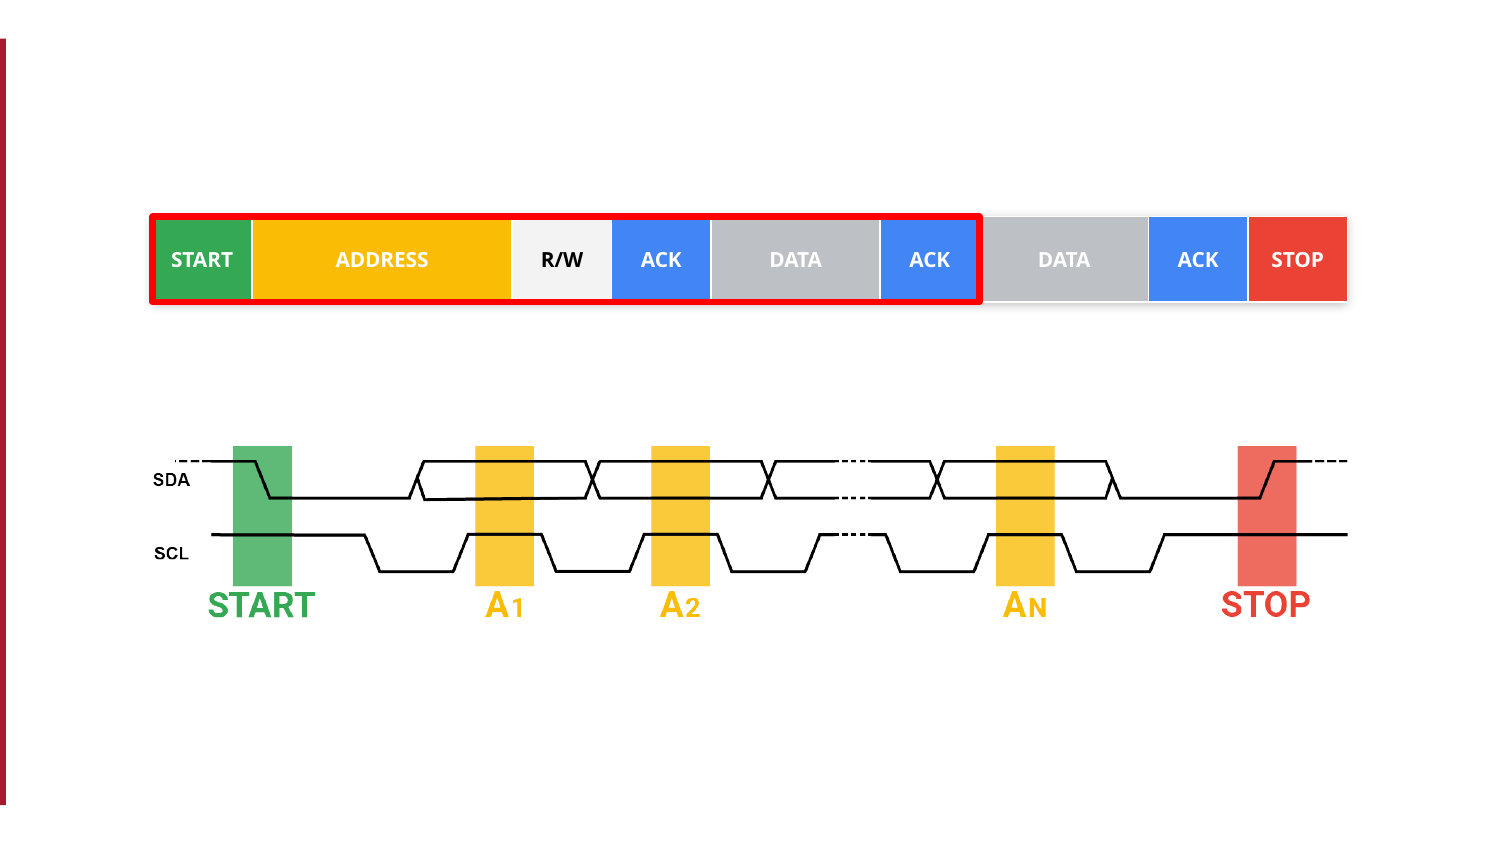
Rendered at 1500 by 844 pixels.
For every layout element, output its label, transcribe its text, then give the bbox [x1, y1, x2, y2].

text_box DATA [980, 216, 1148, 303]
text_box [152, 216, 980, 303]
picture [152, 446, 1348, 627]
text_box STOP [1248, 216, 1348, 303]
text_box ACK [1148, 216, 1248, 303]
